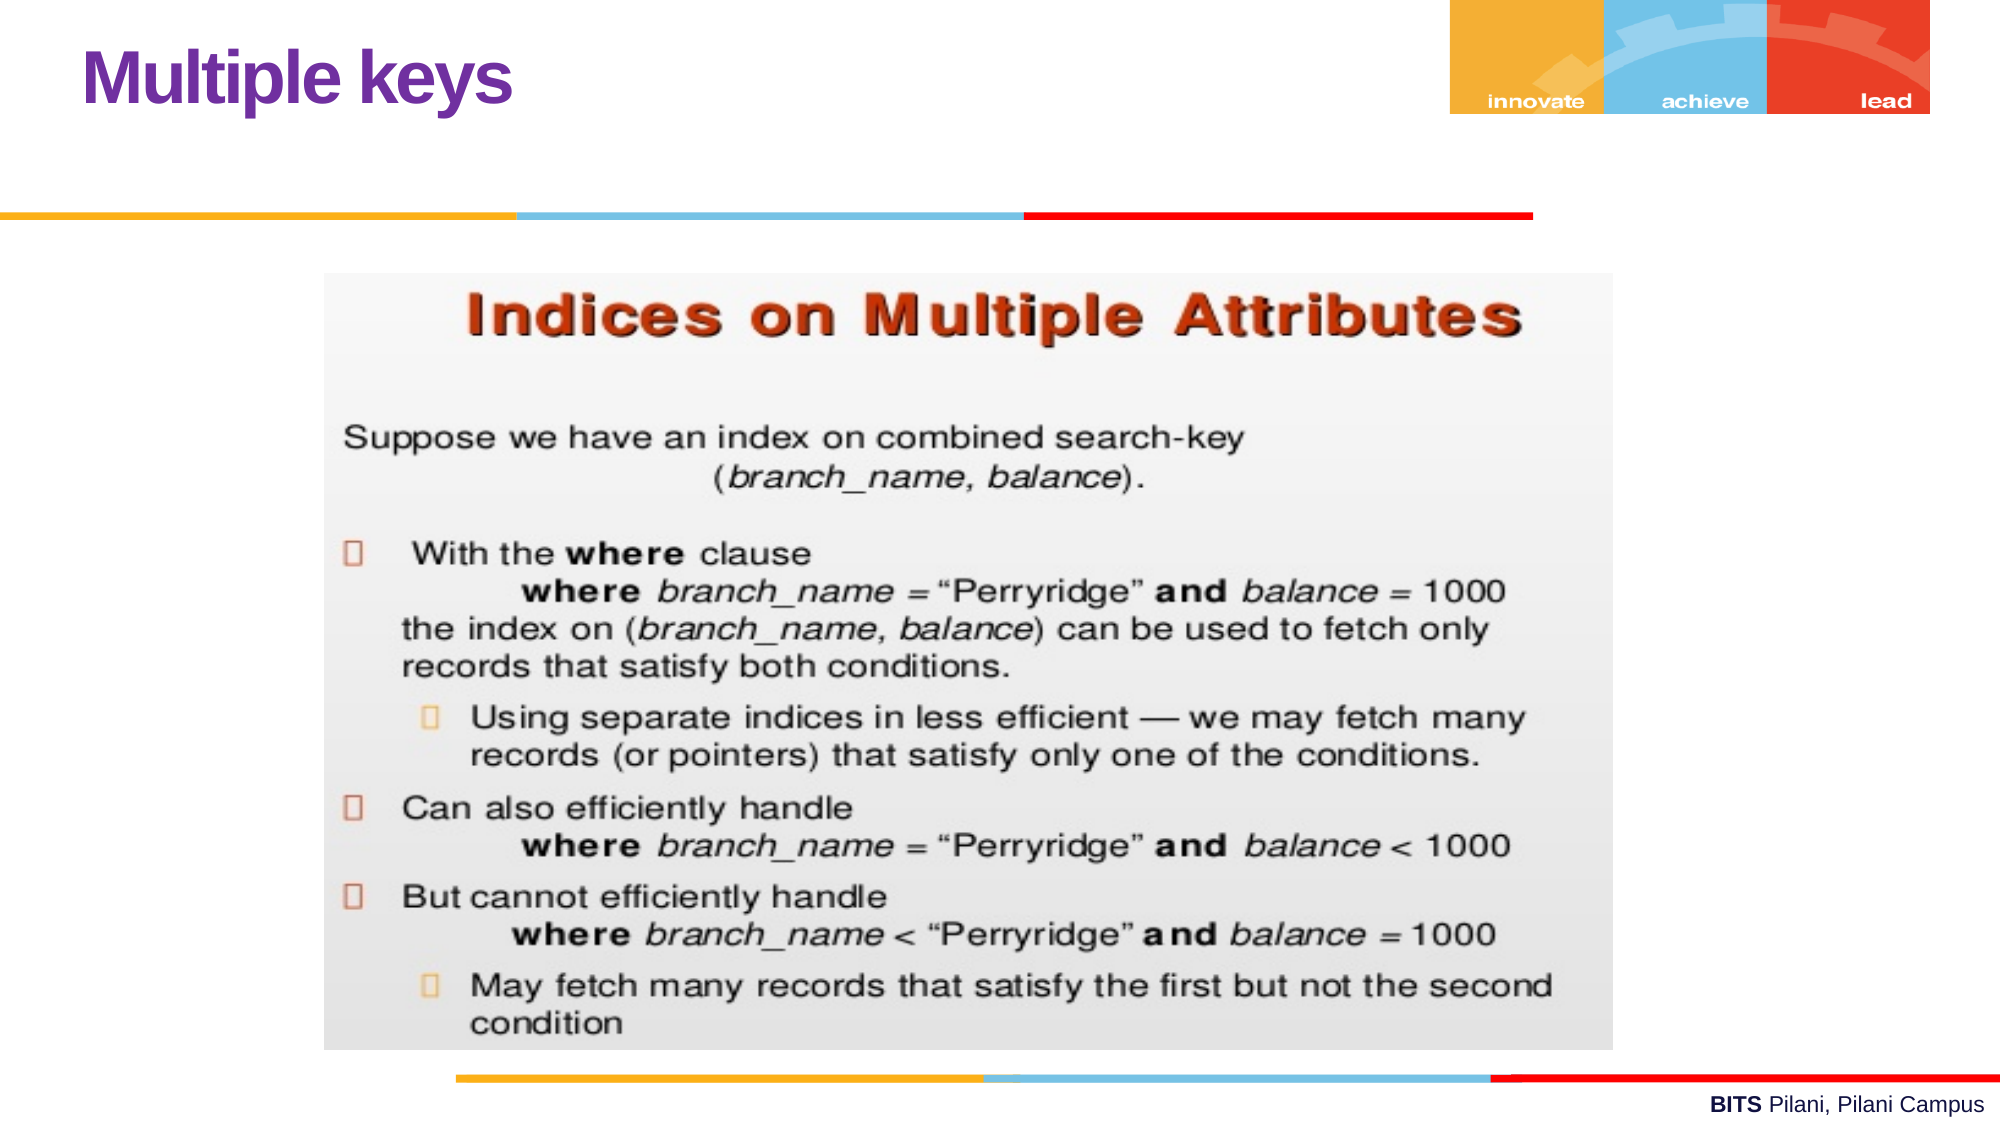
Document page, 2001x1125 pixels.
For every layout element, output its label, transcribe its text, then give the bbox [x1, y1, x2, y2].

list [324, 273, 1613, 1050]
picture [1449, 0, 1930, 114]
list Multiple keys [66, 24, 1450, 213]
